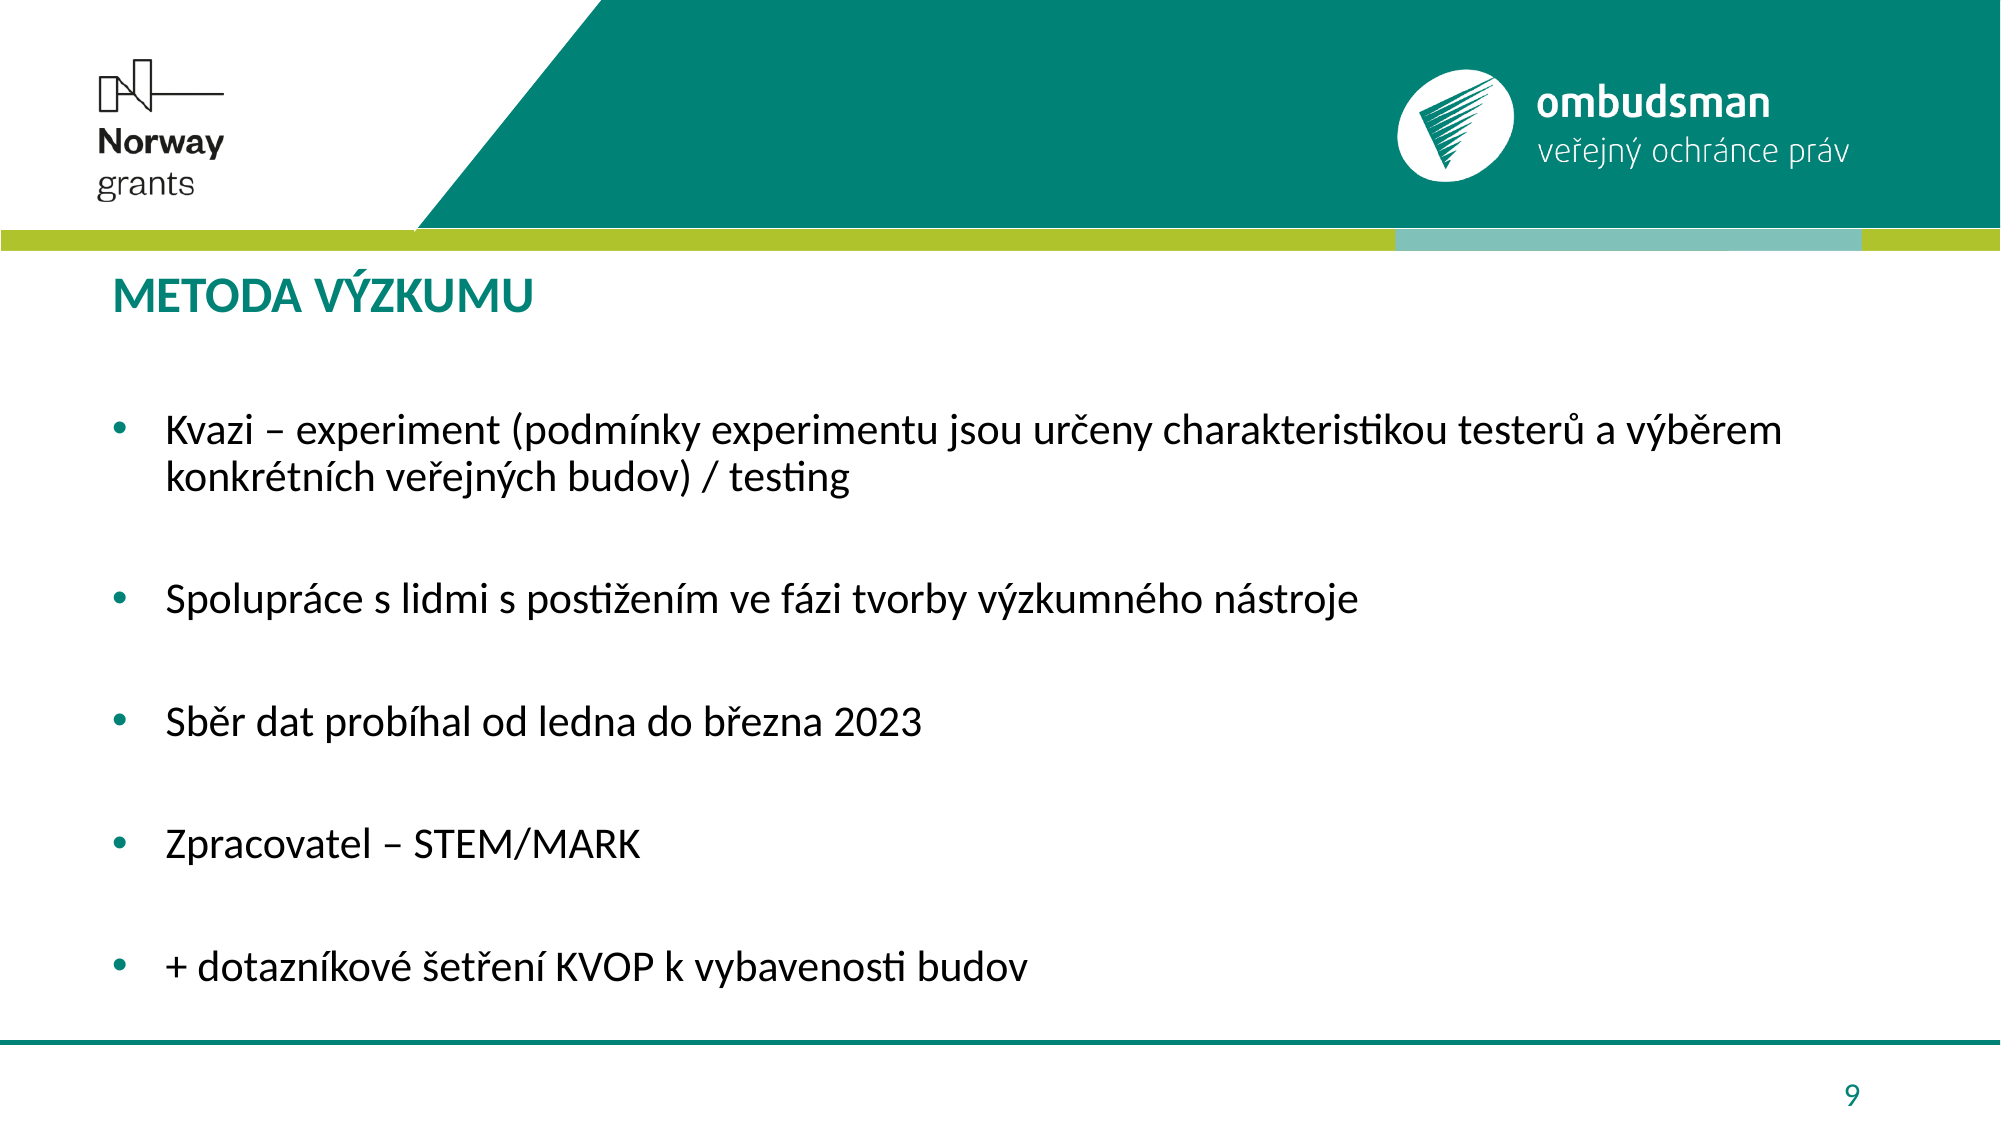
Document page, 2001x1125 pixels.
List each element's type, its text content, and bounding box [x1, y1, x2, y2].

text_box [1299, 34, 1963, 204]
picture [96, 59, 224, 202]
picture [1397, 69, 1849, 182]
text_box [0, 0, 600, 230]
picture [0, 229, 2000, 251]
list METODA VÝZKUMU Kvazi – experiment (podmínky experimentu jsou určeny charakteristikou testerů a výběrem konkrétních veřejných budov) / testing Spolupráce s lidmi s postižením ve fázi tvorby výzkumného nástroje Sběr dat probíhal od ledna do března 2023 Zpracovatel – STEM/MARK + dotazníkové šetření KVOP k vybavenosti budov [97, 260, 1876, 1004]
slide_number 9 [1416, 1062, 1876, 1123]
